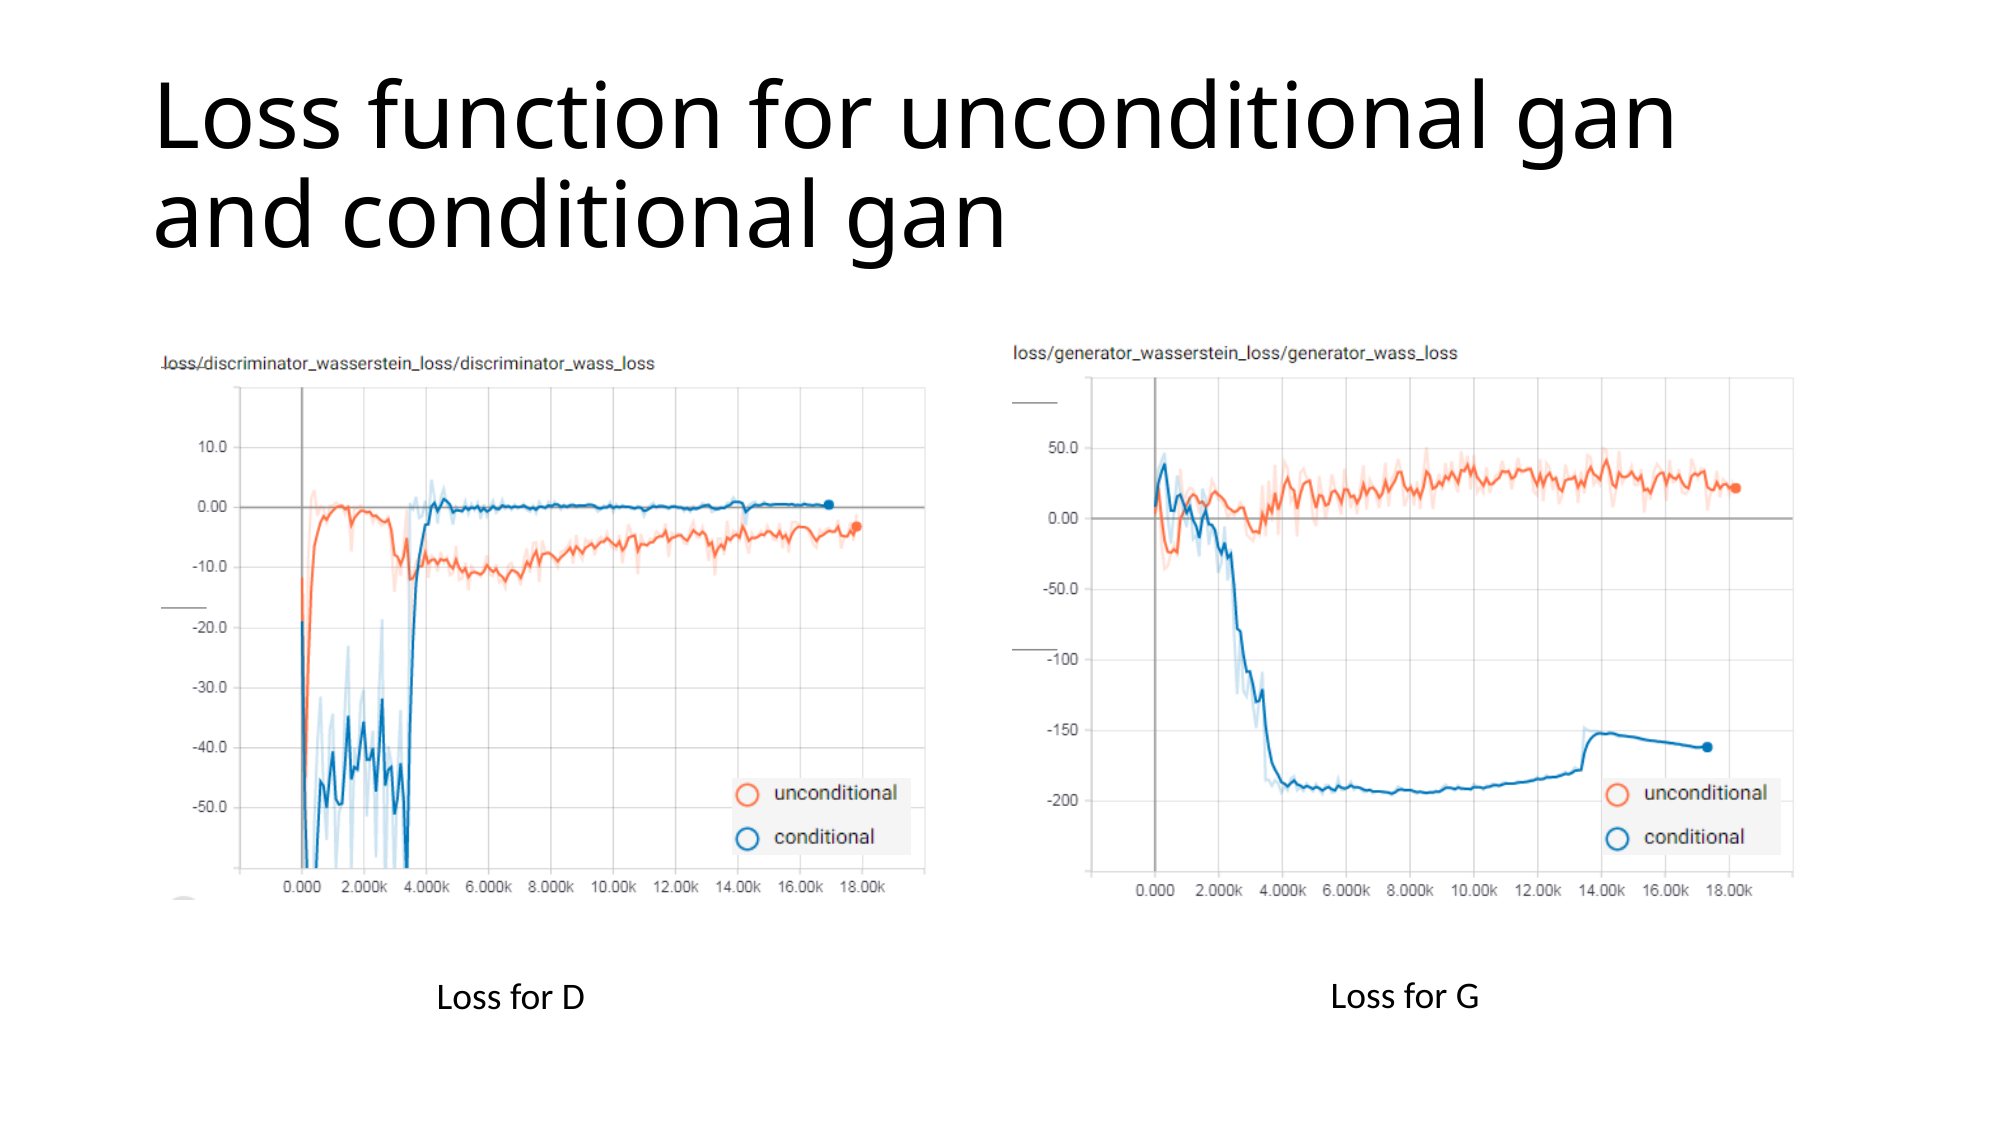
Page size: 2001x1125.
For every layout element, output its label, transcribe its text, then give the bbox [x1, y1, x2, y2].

picture [161, 353, 936, 900]
picture [1012, 341, 1798, 900]
text_box Loss for D [421, 964, 601, 1025]
title Loss function for unconditional gan and conditional gan [137, 59, 1863, 278]
text_box Loss for G [1315, 963, 1495, 1024]
